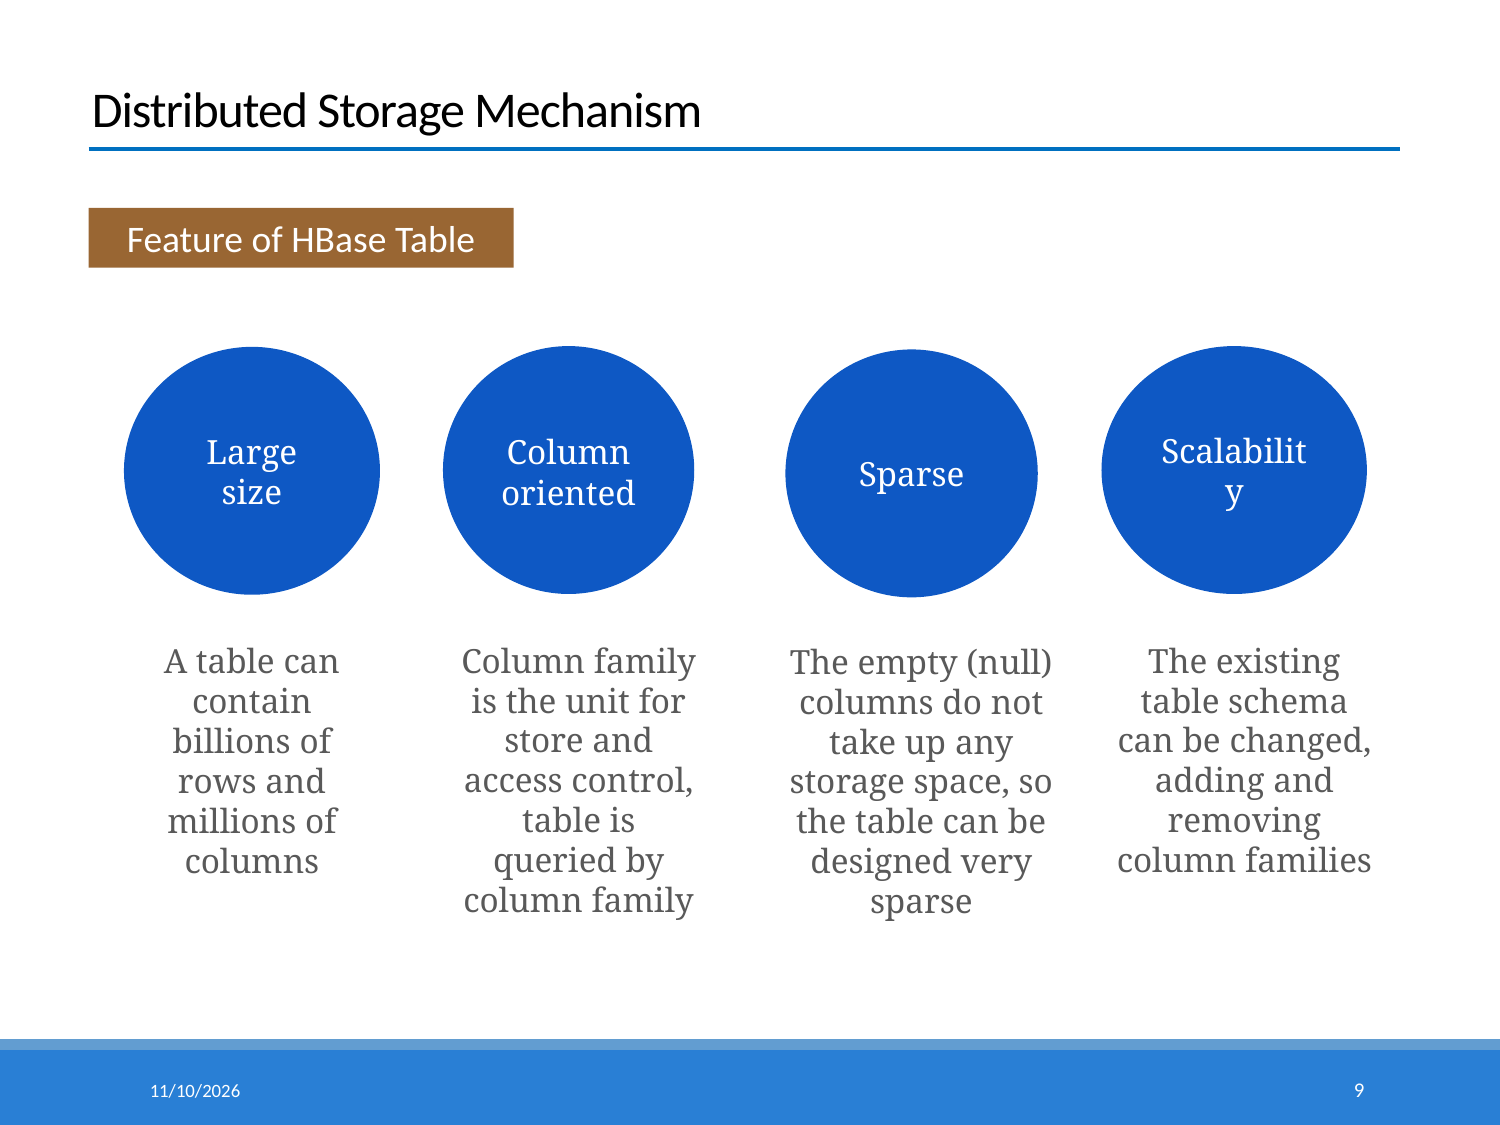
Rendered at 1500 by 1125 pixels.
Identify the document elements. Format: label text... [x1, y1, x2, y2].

text_box Column family is the unit for store and access control, table is queried by column family [442, 632, 715, 927]
text_box Sparse [785, 349, 1038, 598]
text_box Large size [123, 346, 380, 595]
text_box The empty (null) columns do not take up any storage space, so the table can be designed very sparse [773, 633, 1069, 928]
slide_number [134, 1059, 440, 1120]
title Distributed Storage Mechanism [76, 54, 1202, 145]
text_box A table can contain billions of rows and millions of columns [123, 633, 380, 888]
text_box The existing table schema can be changed, adding and removing column families [1101, 632, 1388, 887]
text_box Column oriented [442, 346, 695, 594]
slide_number 9 [1217, 1059, 1380, 1120]
text_box Scalability [1101, 346, 1367, 594]
text_box Feature of HBase Table [88, 207, 514, 268]
